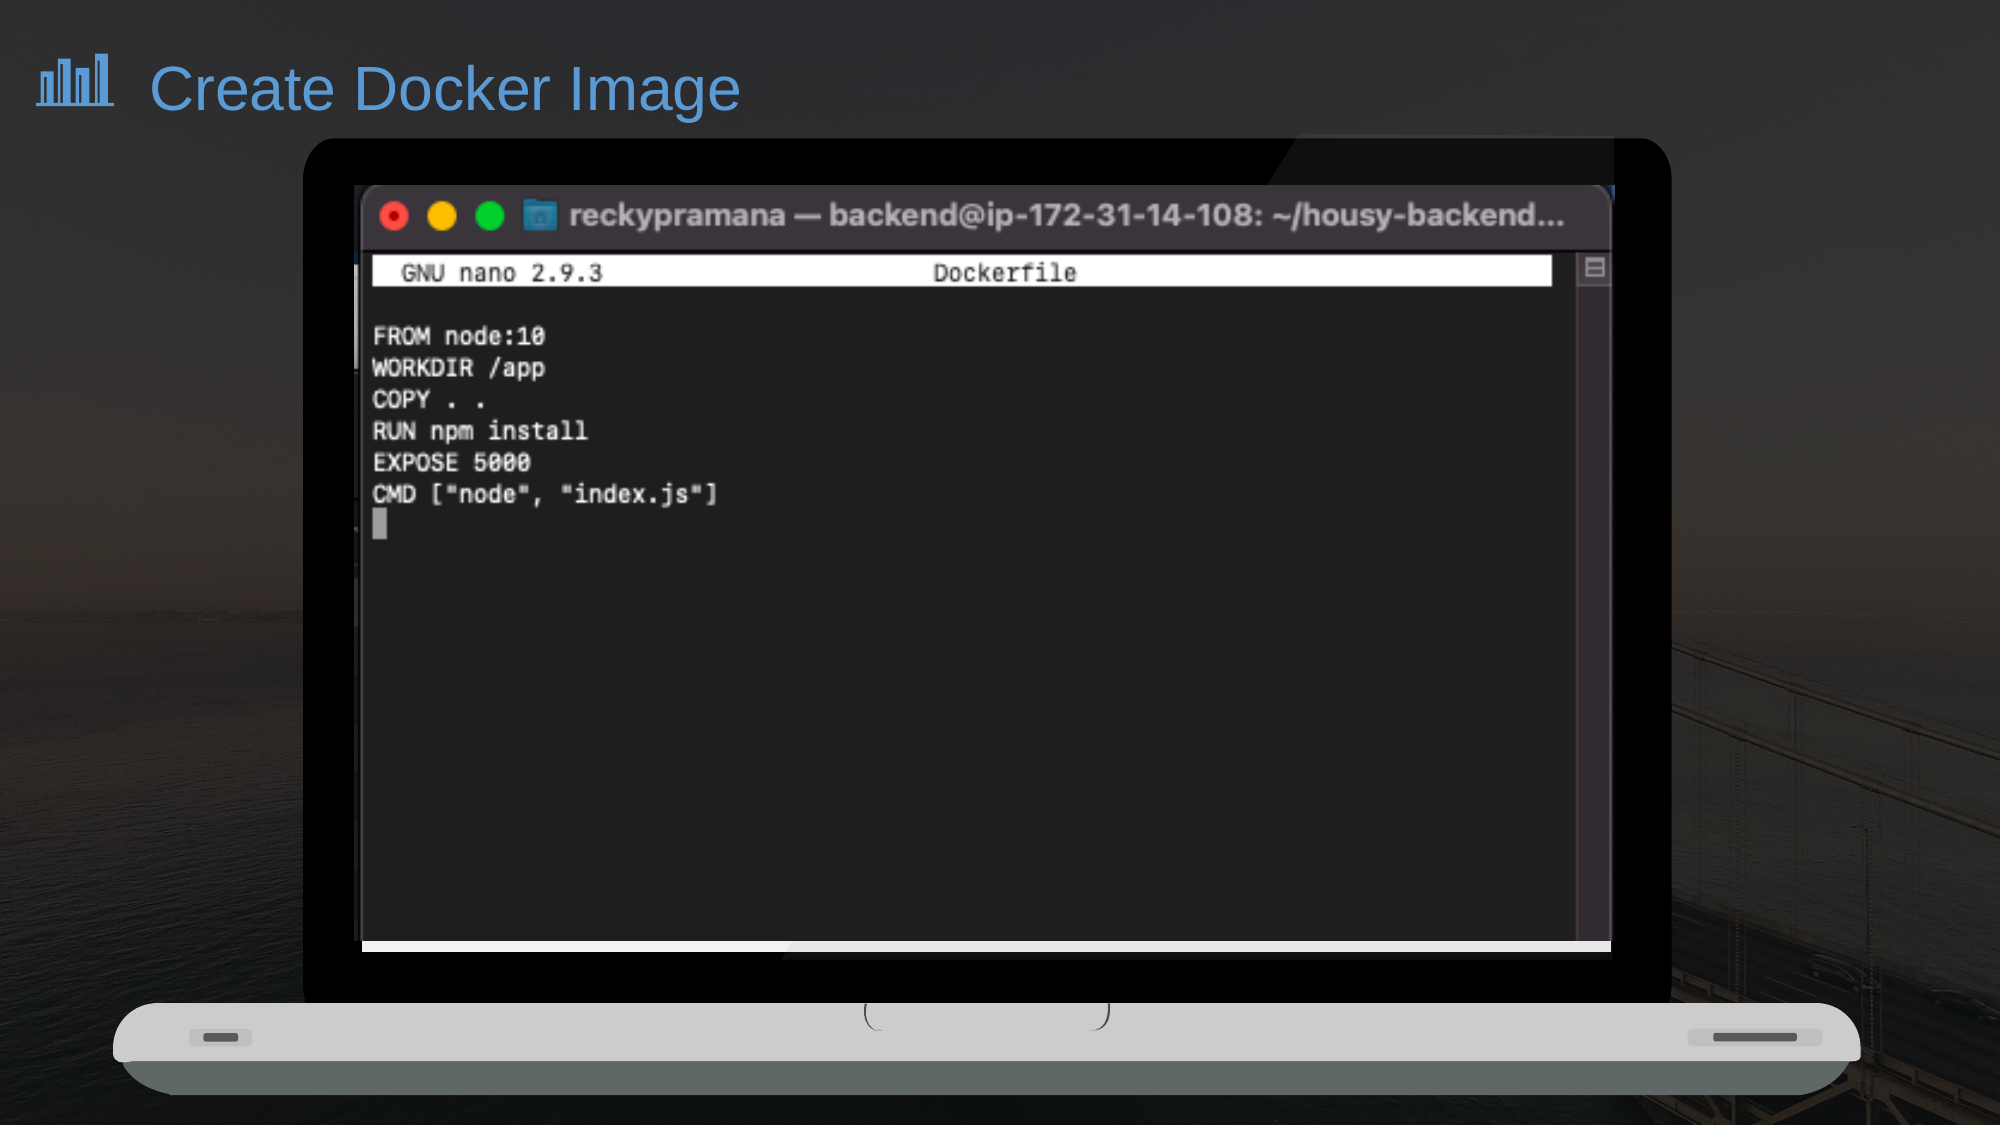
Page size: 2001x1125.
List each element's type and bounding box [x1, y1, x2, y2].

text_box [105, 130, 1866, 1098]
picture [354, 185, 1615, 942]
text_box [35, 40, 1035, 131]
